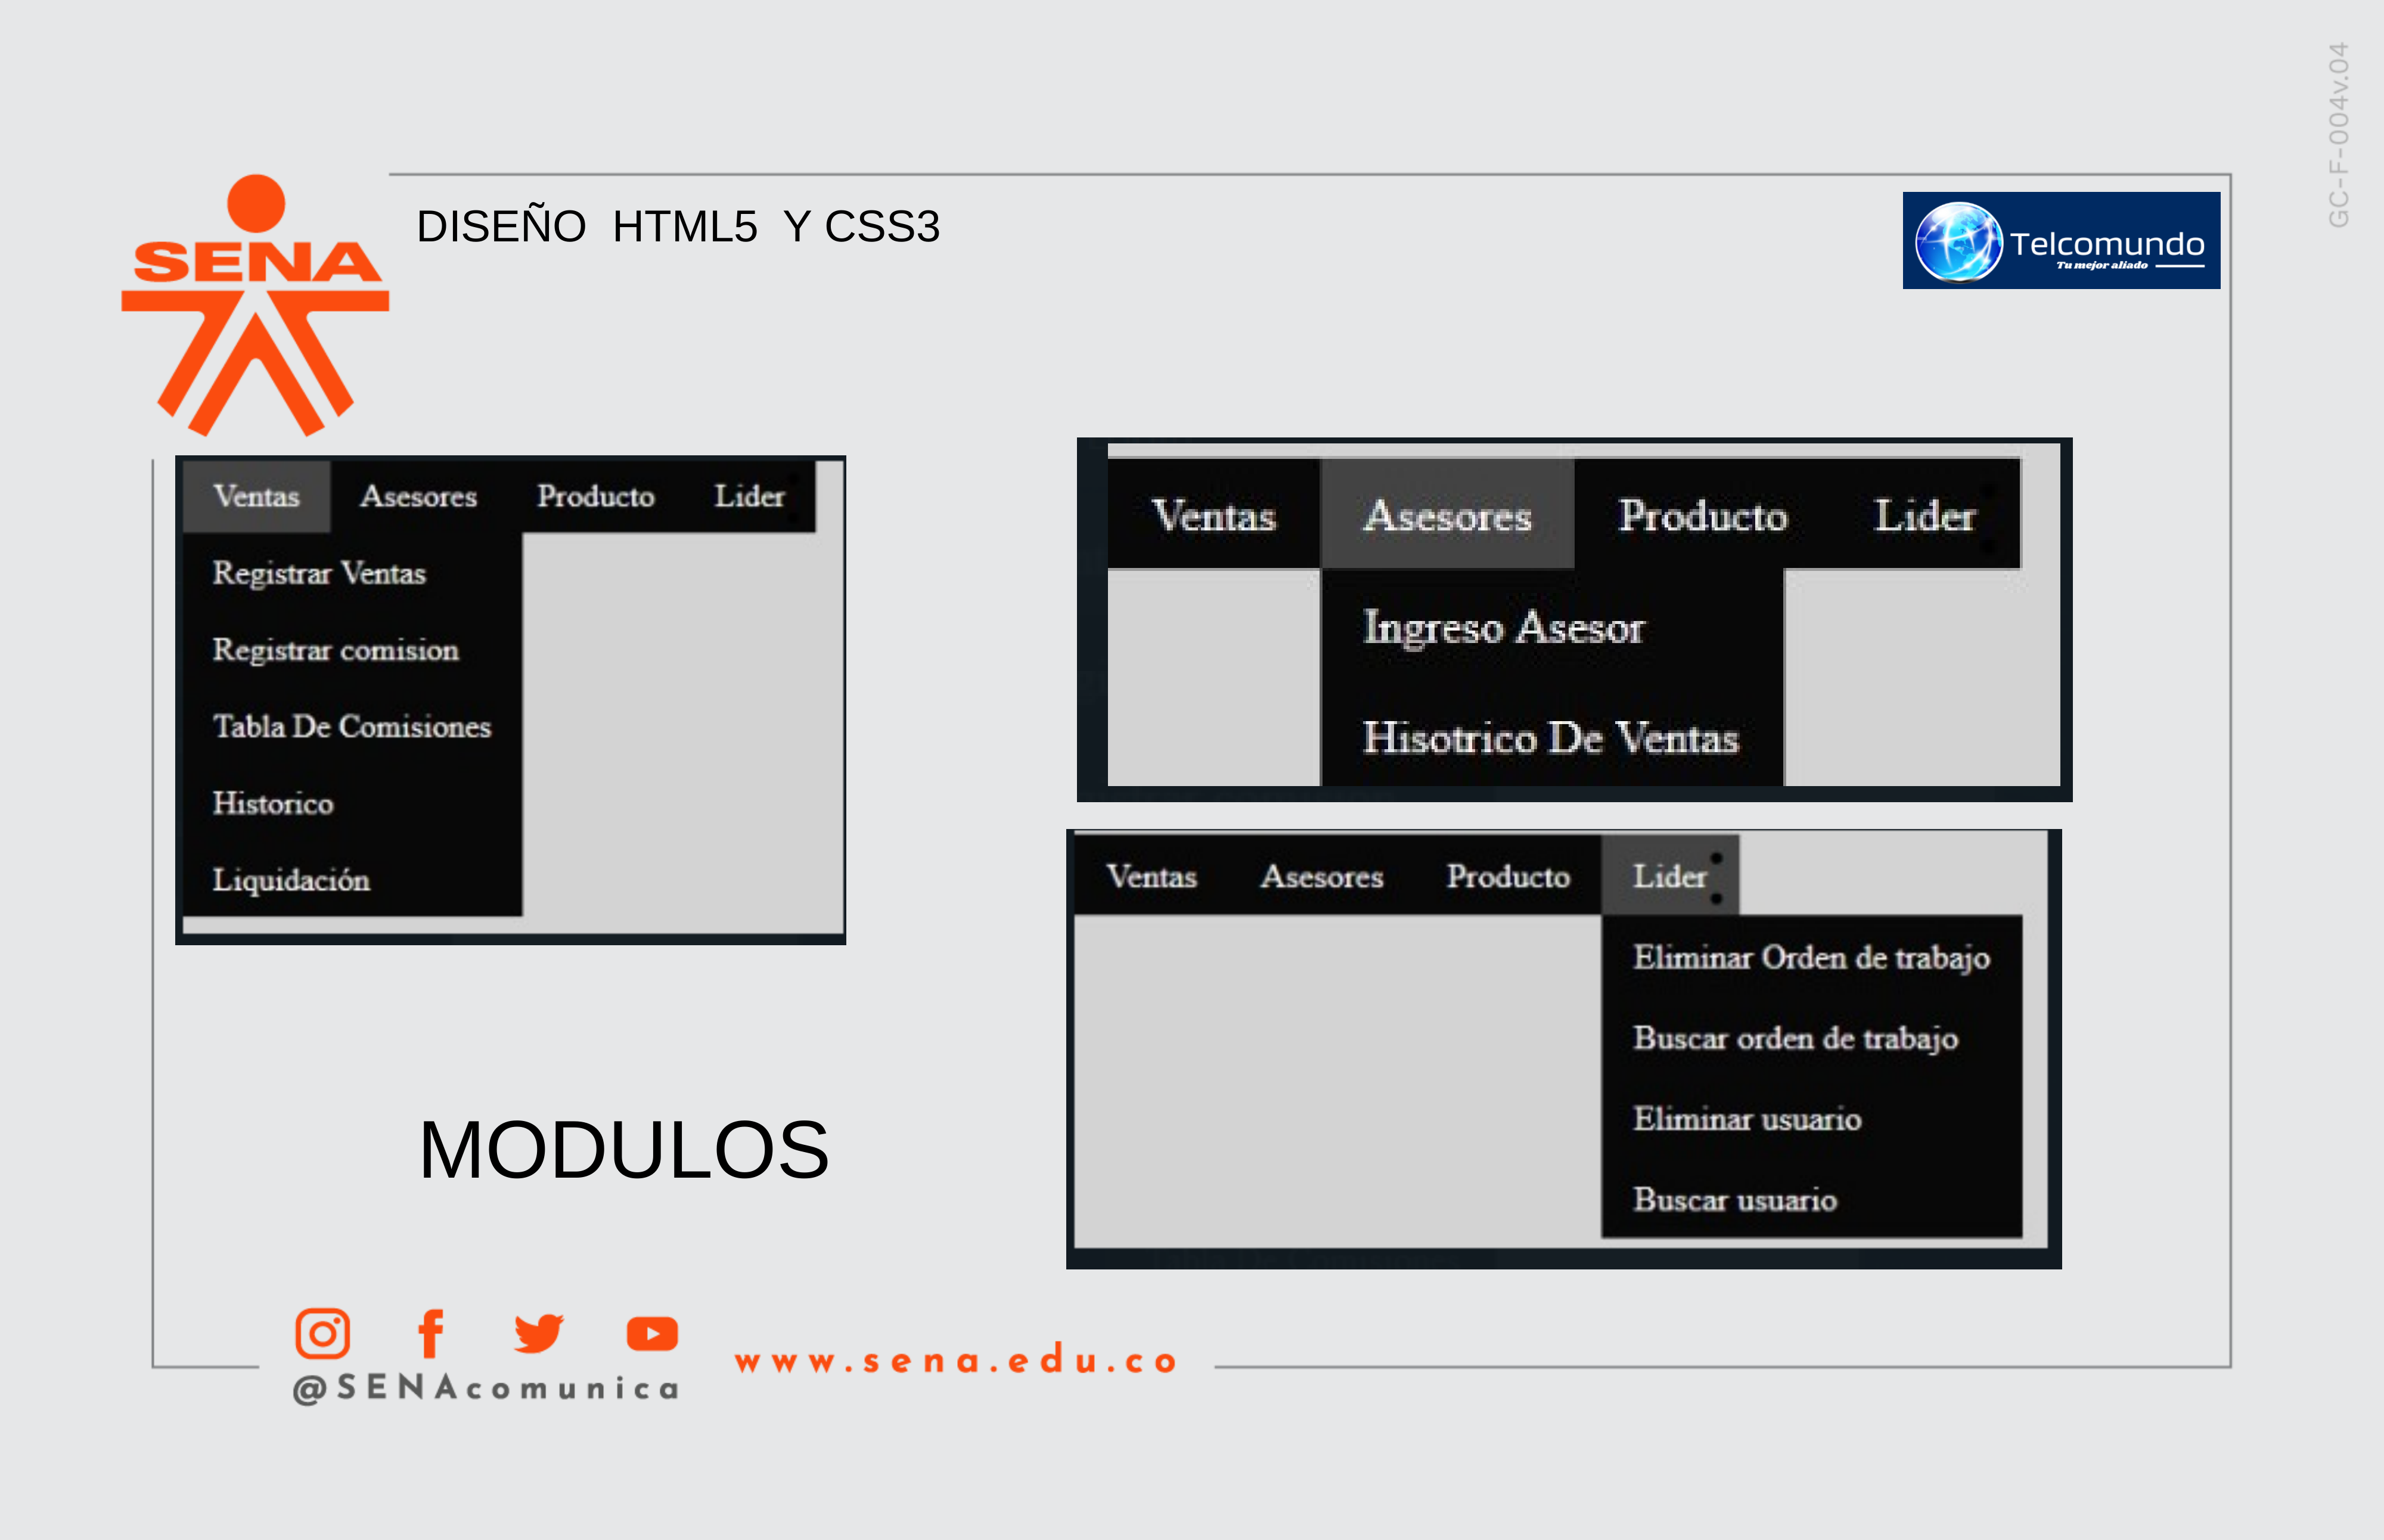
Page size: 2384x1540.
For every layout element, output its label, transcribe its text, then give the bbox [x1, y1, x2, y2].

text_box DISEÑO HTML5 Y CSS3 [355, 192, 1004, 255]
text_box MODULOS [408, 1091, 904, 1199]
picture [0, 0, 2384, 1540]
